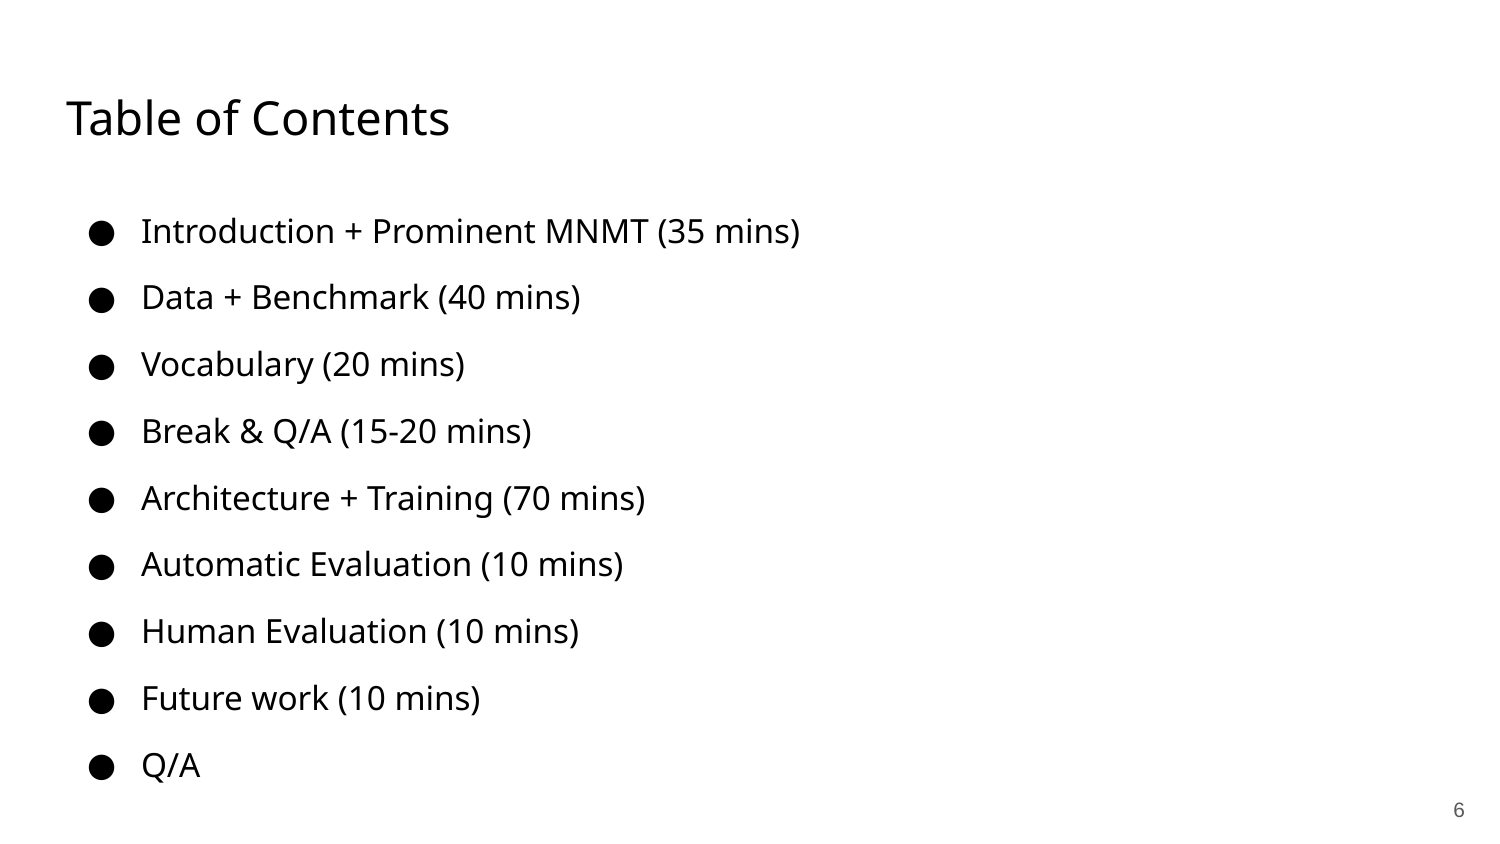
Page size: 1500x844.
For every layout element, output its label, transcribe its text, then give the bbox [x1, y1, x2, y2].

title Table of Contents [51, 72, 1449, 167]
slide_number ‹#› [1389, 776, 1480, 842]
list Introduction + Prominent MNMT (35 mins) Data + Benchmark (40 mins) Vocabulary (20 mins) Break & Q/A (15-20 mins) Architecture + Training (70 mins) Automatic Evaluation (10 mins) Human Evaluation (10 mins) Future work (10 mins) Q/A [51, 189, 1449, 789]
